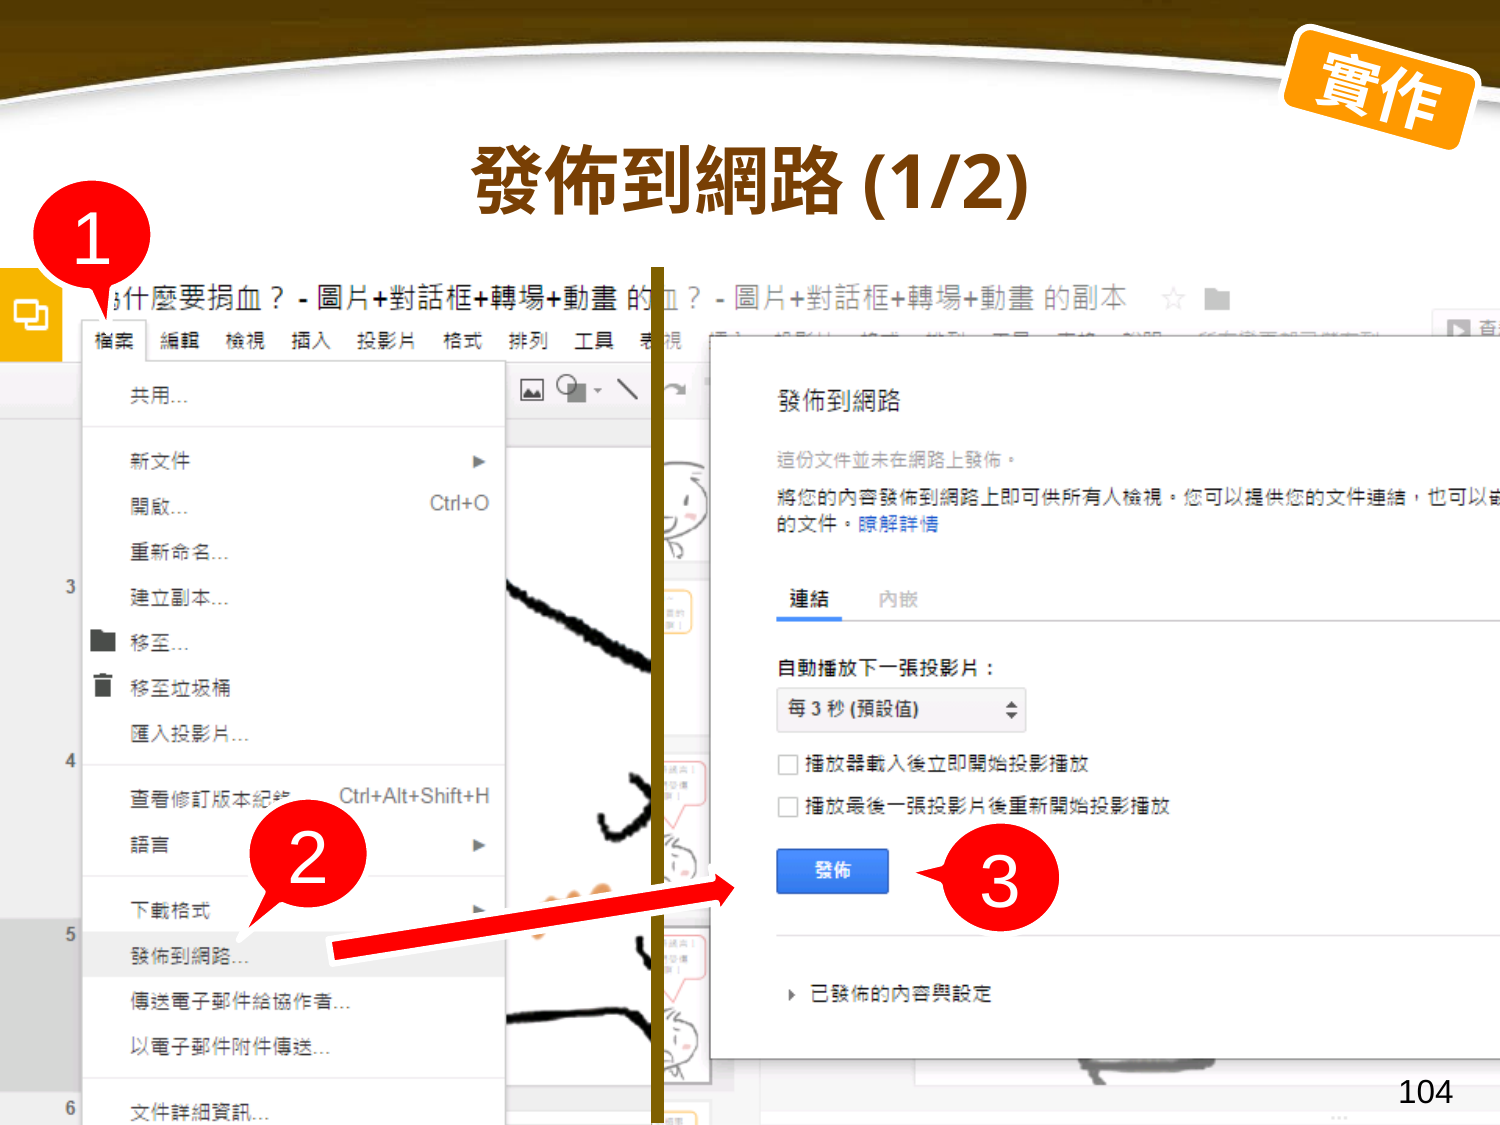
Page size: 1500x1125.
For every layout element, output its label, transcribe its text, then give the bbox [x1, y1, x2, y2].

picture [0, 0, 1500, 1125]
text_box 實作 [1280, 26, 1479, 153]
title 發佈到網路(1/2) [51, 112, 1449, 246]
text_box 1 [30, 177, 154, 267]
